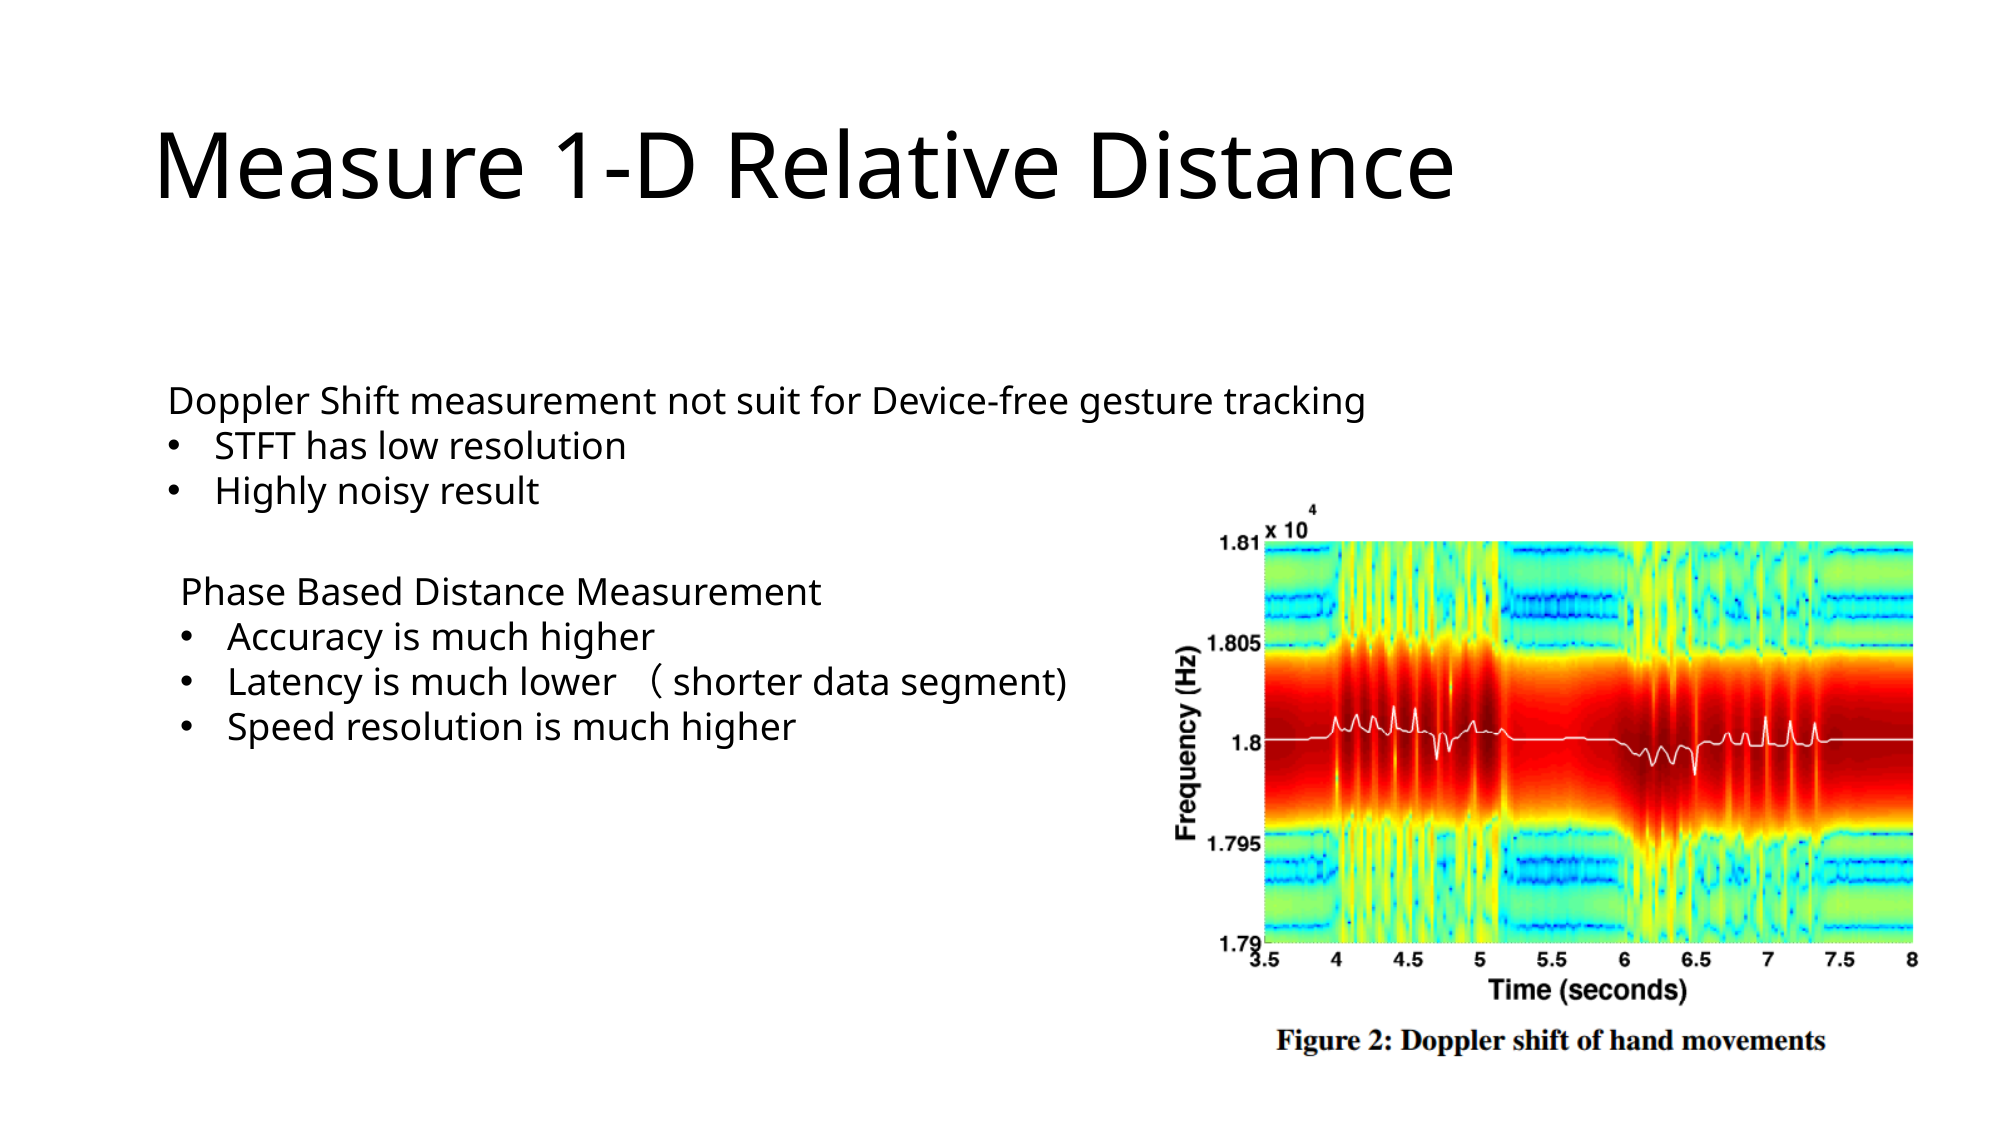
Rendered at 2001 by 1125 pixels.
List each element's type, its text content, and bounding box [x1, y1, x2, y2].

text_box Doppler Shift measurement not suit for Device-free gesture tracking STFT has low resolution Highly noisy result [152, 369, 1383, 565]
title Measure 1-D Relative Distance [137, 59, 1863, 278]
text_box Phase Based Distance Measurement Accuracy is much higher Latency is much lower（shorter data segment) Speed resolution is much higher [165, 560, 1082, 756]
picture [1154, 490, 1947, 1065]
